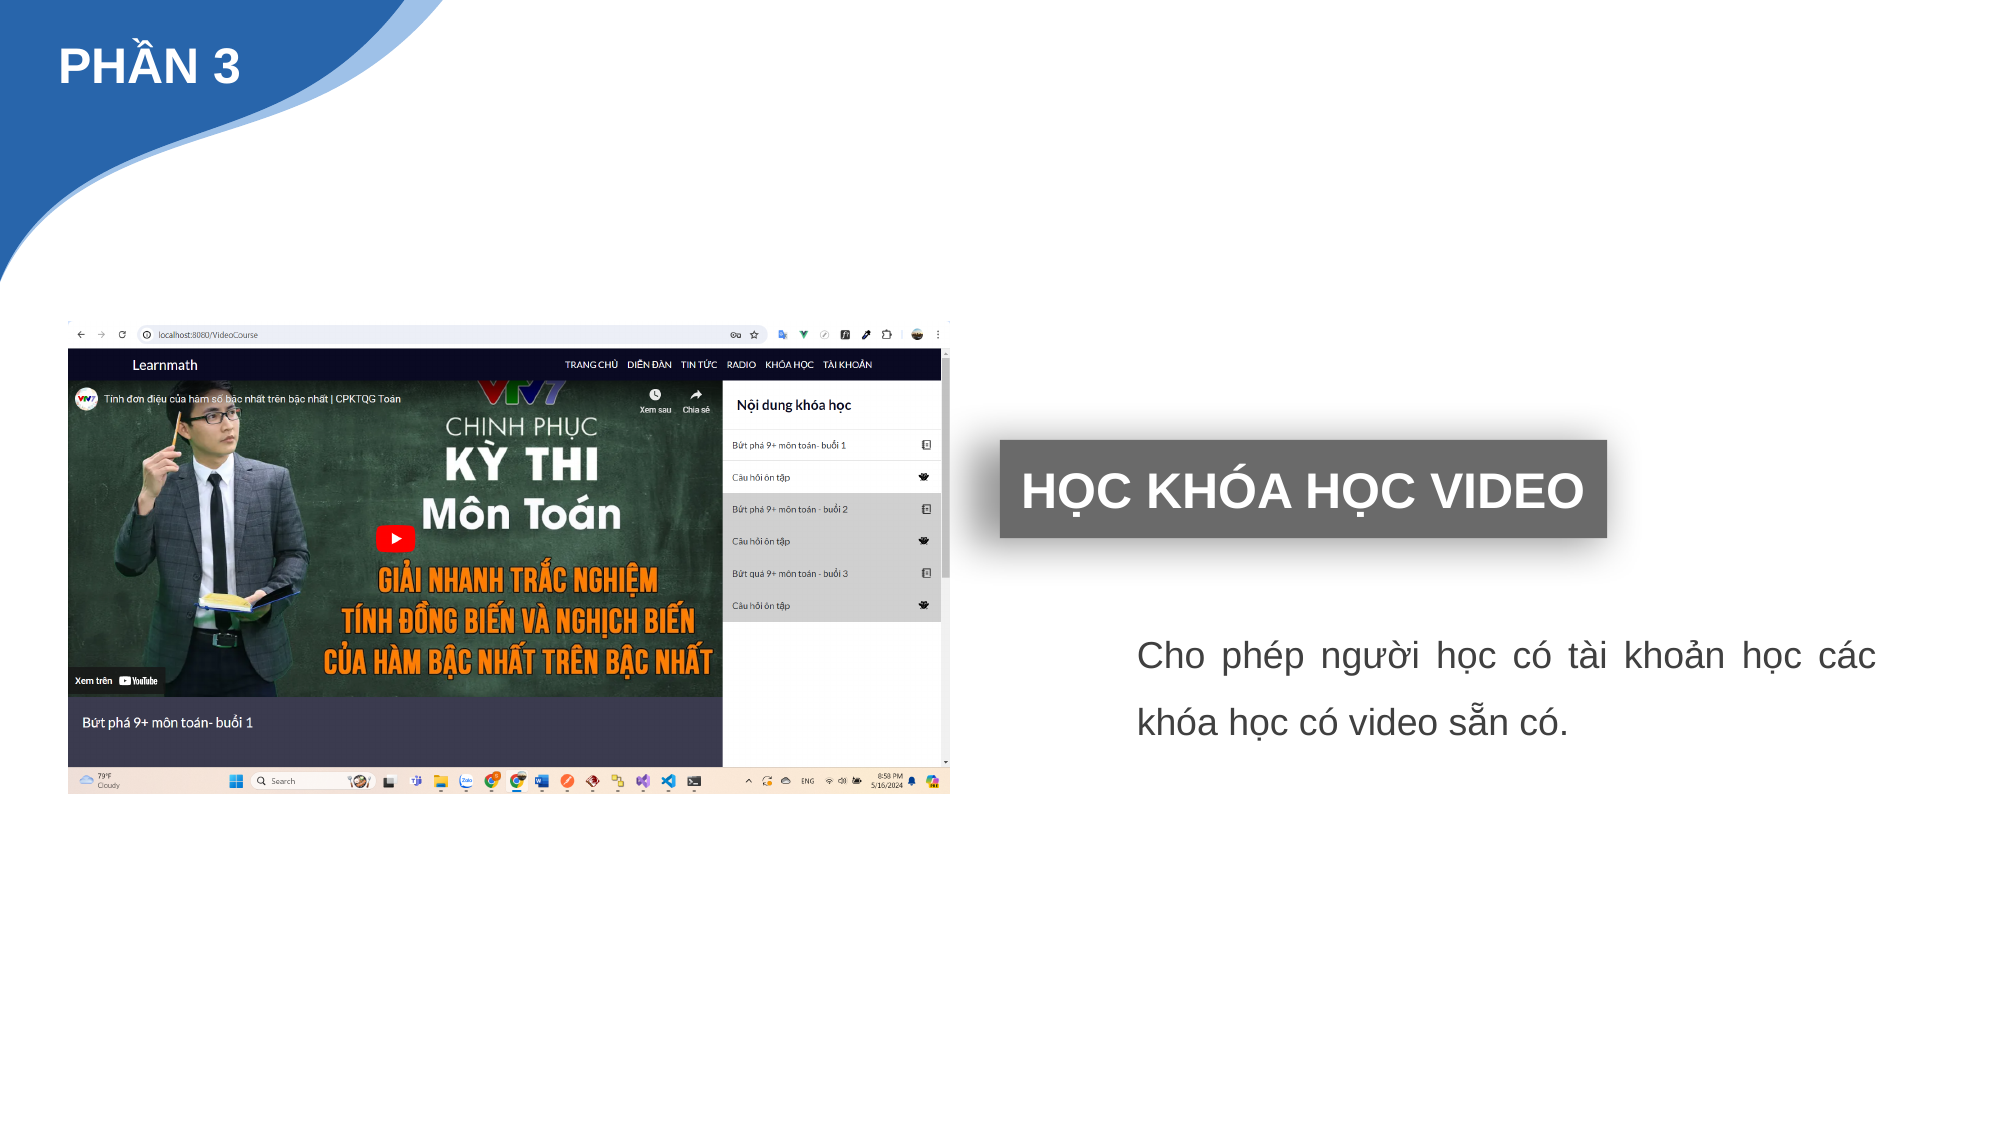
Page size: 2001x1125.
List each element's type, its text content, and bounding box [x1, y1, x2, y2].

picture [68, 321, 950, 795]
text_box Cho phép người học có tài khoản học các khóa học có video sẵn có. [1122, 600, 1892, 751]
text_box HỌC KHÓA HỌC VIDEO [999, 439, 1608, 539]
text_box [0, 0, 443, 297]
